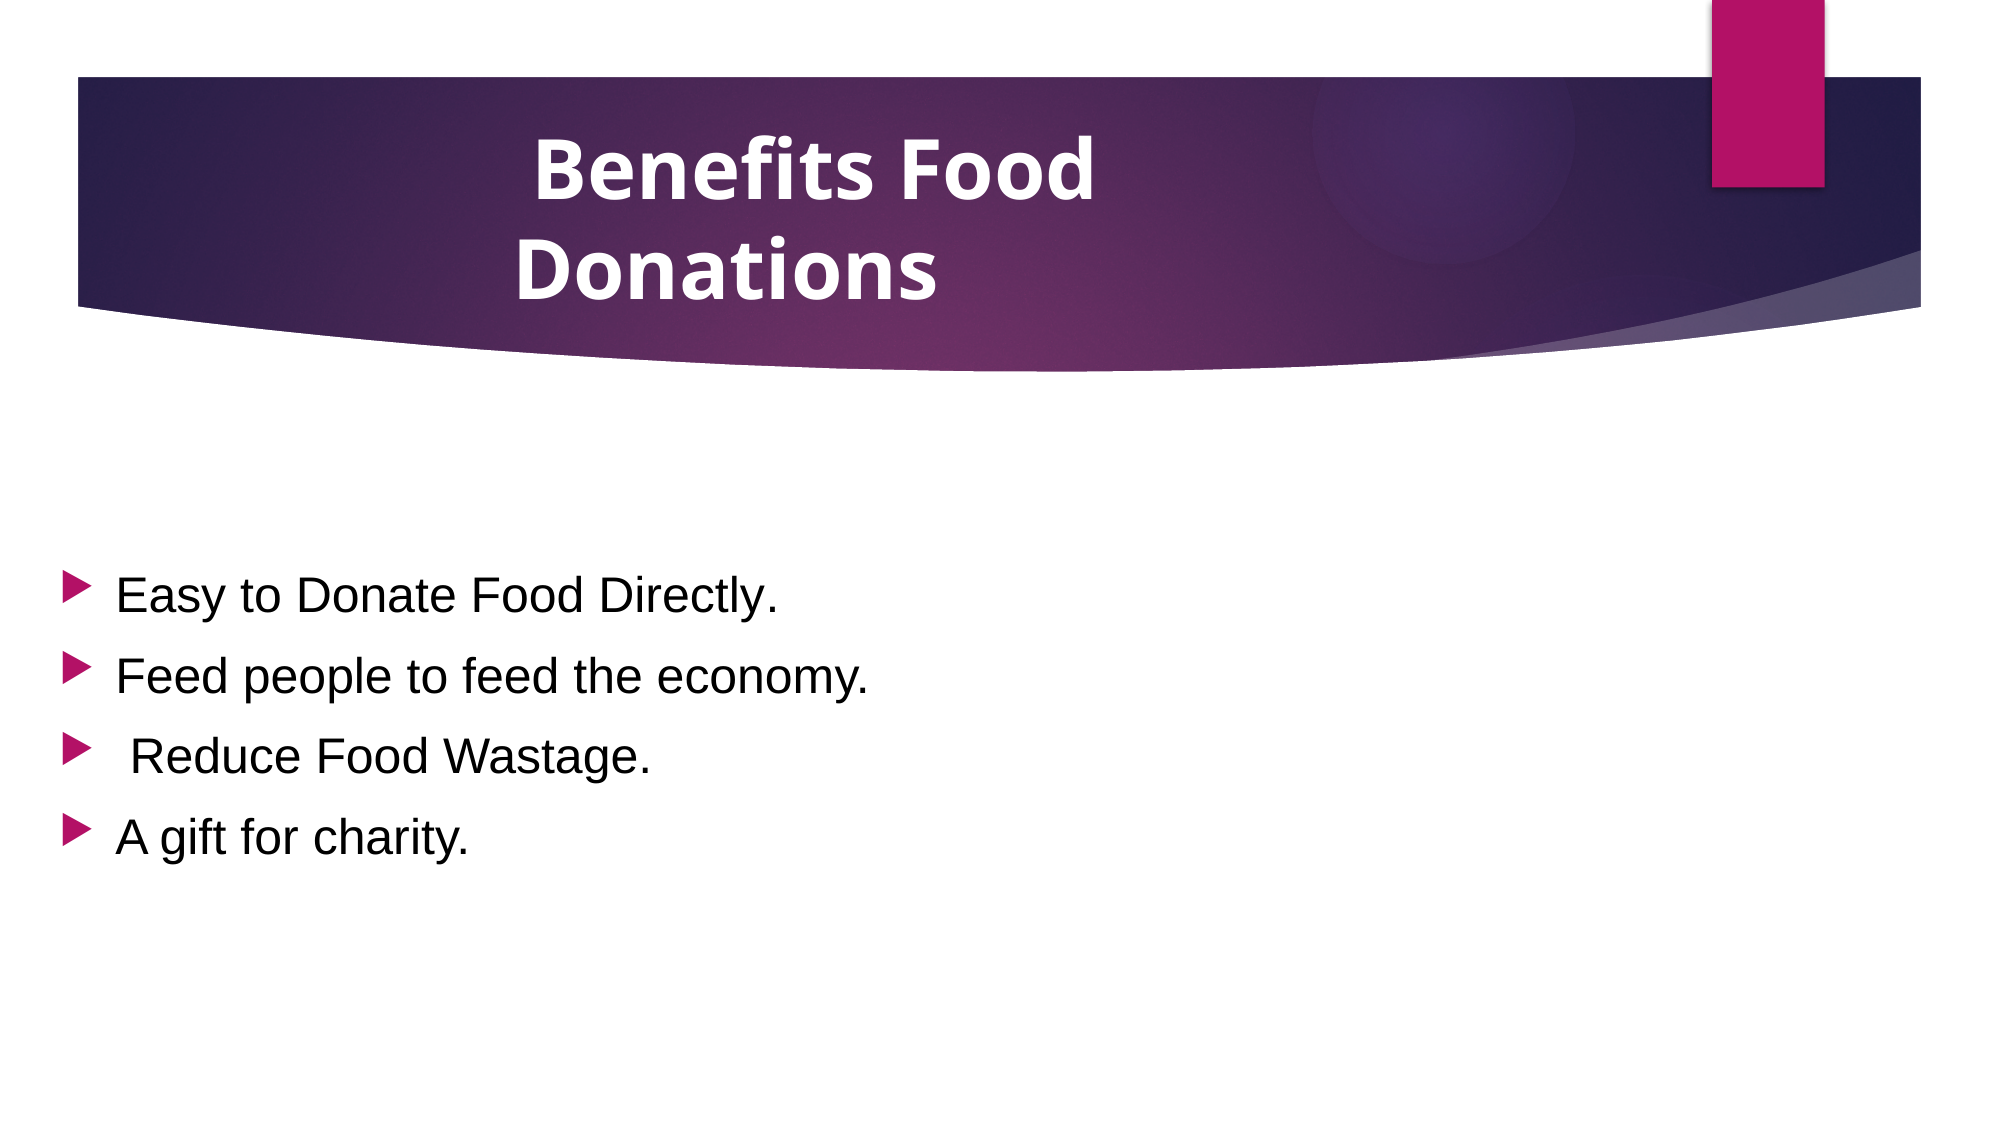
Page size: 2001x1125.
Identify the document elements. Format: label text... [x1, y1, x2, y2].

title Benefits Food Donations [497, 134, 1475, 298]
list Easy to Donate Food Directly. Feed people to feed the economy. Reduce Food Wastage. A gift for charity. [44, 393, 1957, 1107]
